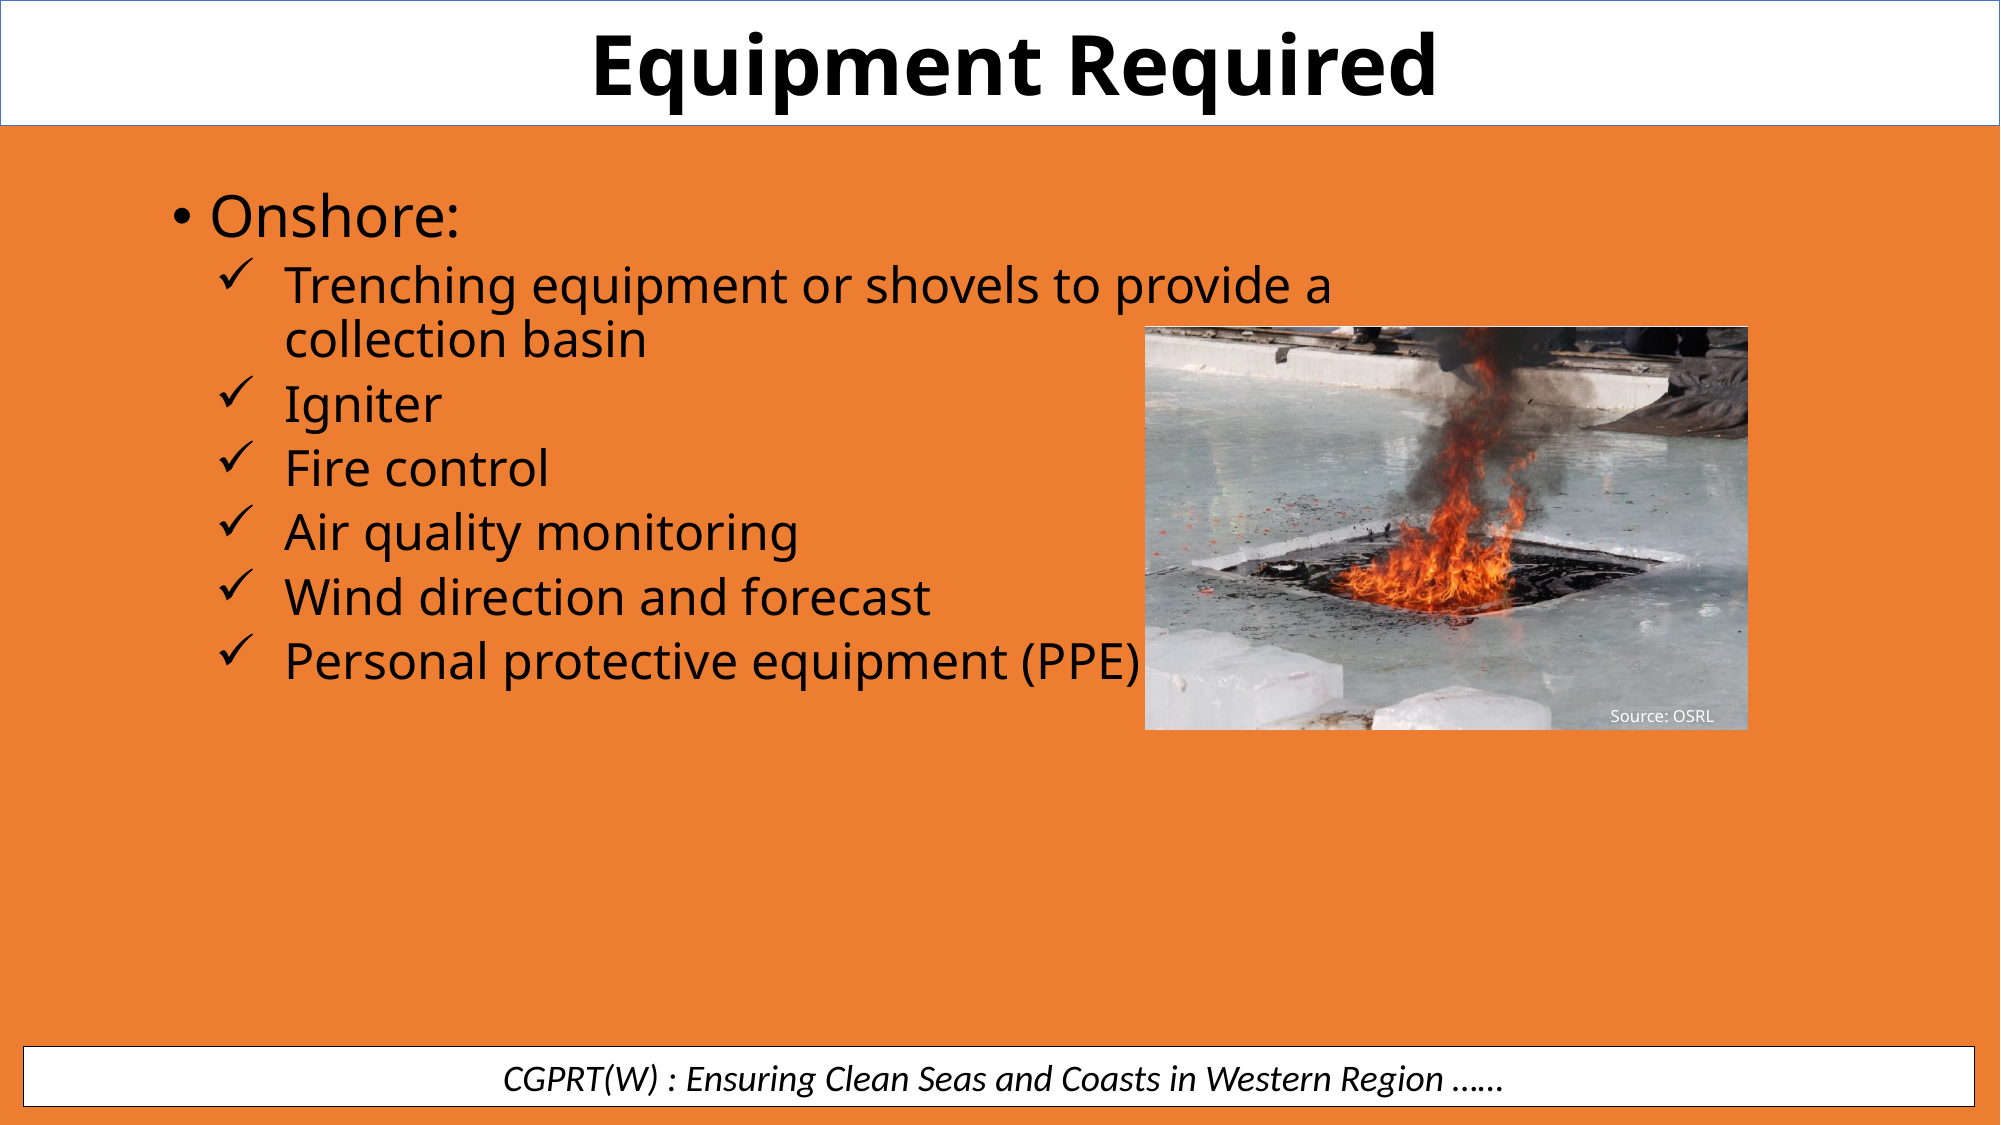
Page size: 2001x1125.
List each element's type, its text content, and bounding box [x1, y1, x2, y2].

picture [1145, 326, 1748, 730]
text_box [0, 0, 2000, 126]
text_box Source: OSRL [1595, 698, 1785, 734]
text_box Equipment Required [340, 16, 1691, 109]
text_box CGPRT(W) : Ensuring Clean Seas and Coasts in Western Region …… [23, 1046, 1975, 1107]
text_box Onshore: Trenching equipment or shovels to provide a collection basin Igniter Fire control Air quality monitoring Wind direction and forecast Personal protective equipment (PPE) [157, 179, 1508, 1036]
